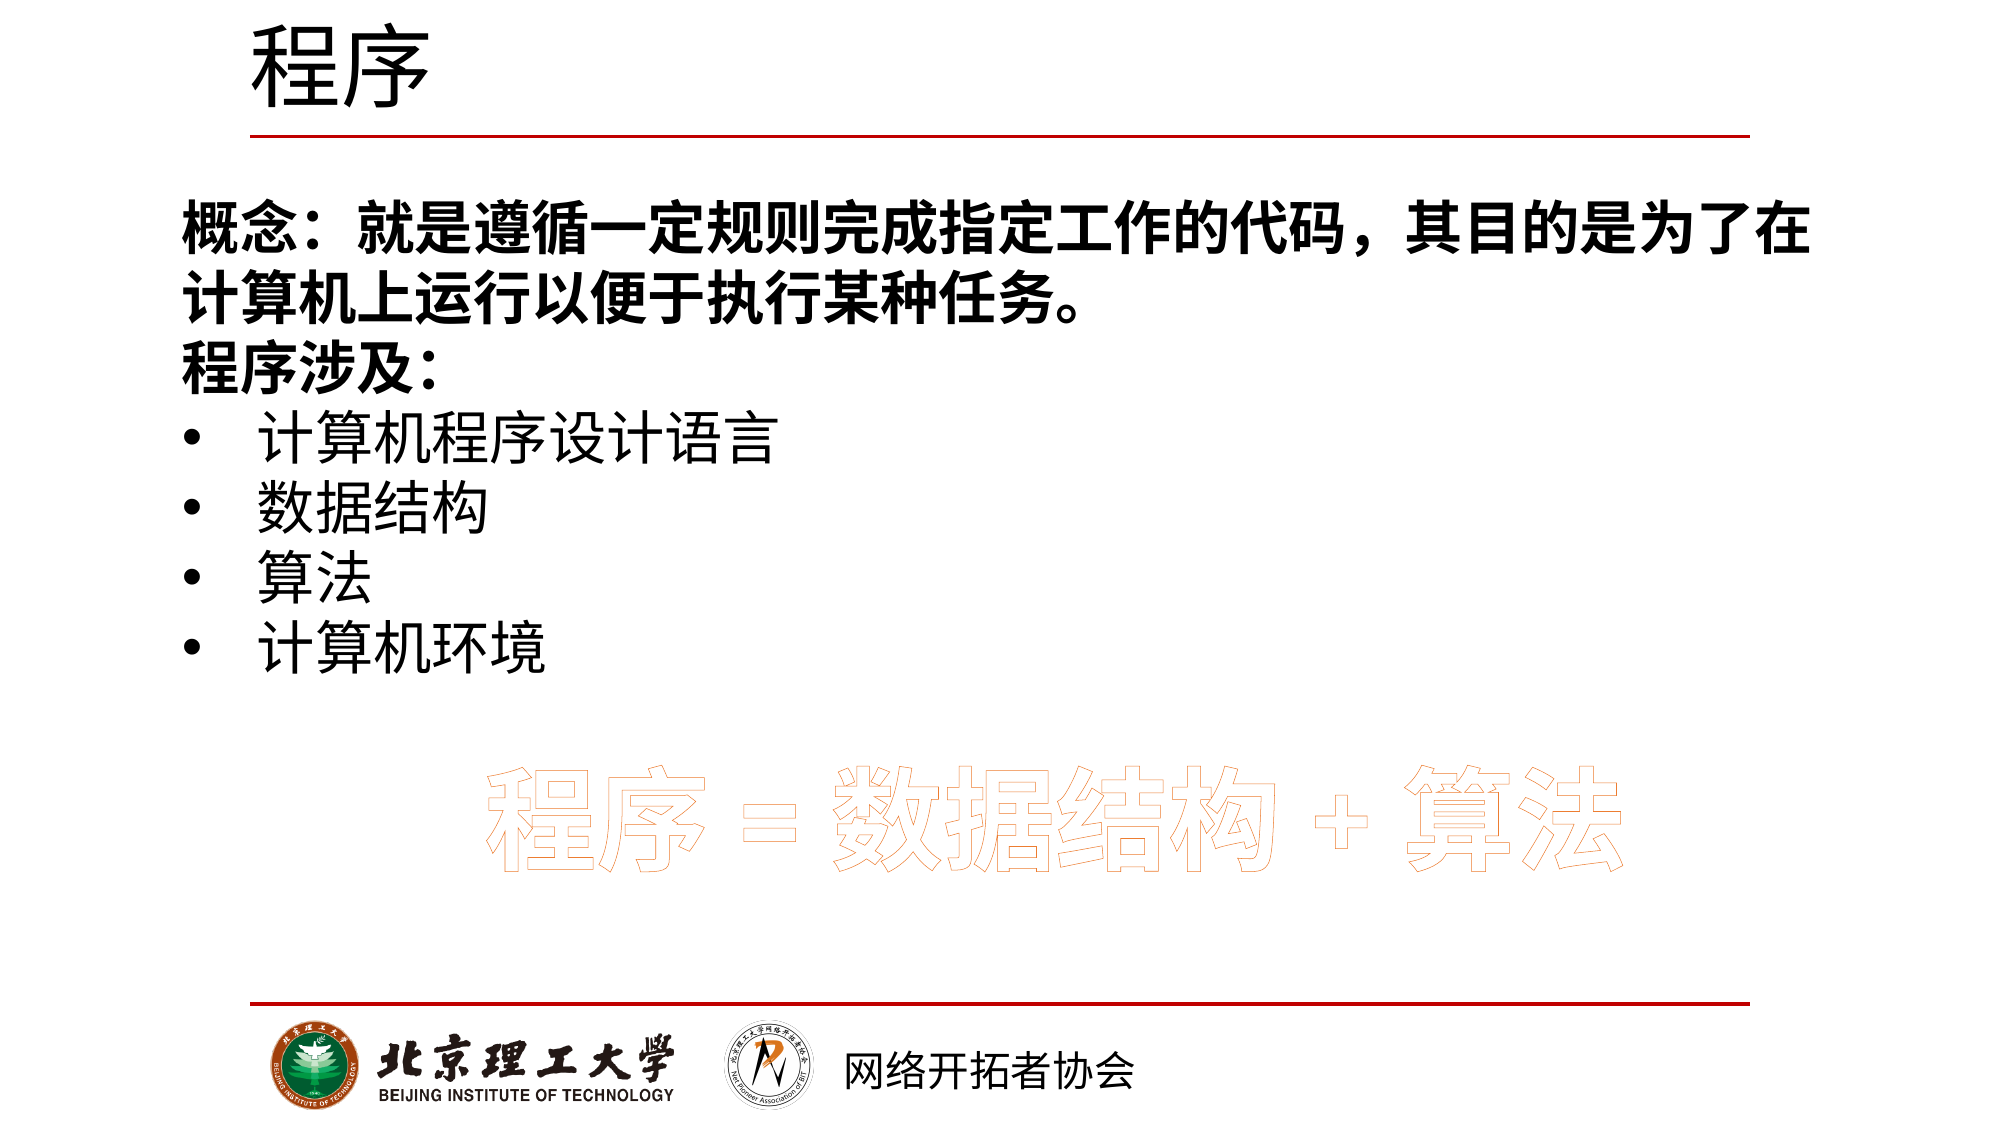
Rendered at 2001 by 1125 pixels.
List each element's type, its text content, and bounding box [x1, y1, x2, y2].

text_box 程序 [234, 1, 488, 127]
picture [270, 1020, 674, 1110]
text_box 程序=数据结构+算法 [469, 741, 1643, 892]
picture [724, 1020, 814, 1110]
text_box 网络开拓者协会 [828, 1037, 1402, 1102]
text_box 概念：就是遵循一定规则完成指定工作的代码，其目的是为了在计算机上运行以便于执行某种任务。 程序涉及： 计算机程序设计语言 数据结构 算法 计算机环境 [167, 183, 1858, 689]
